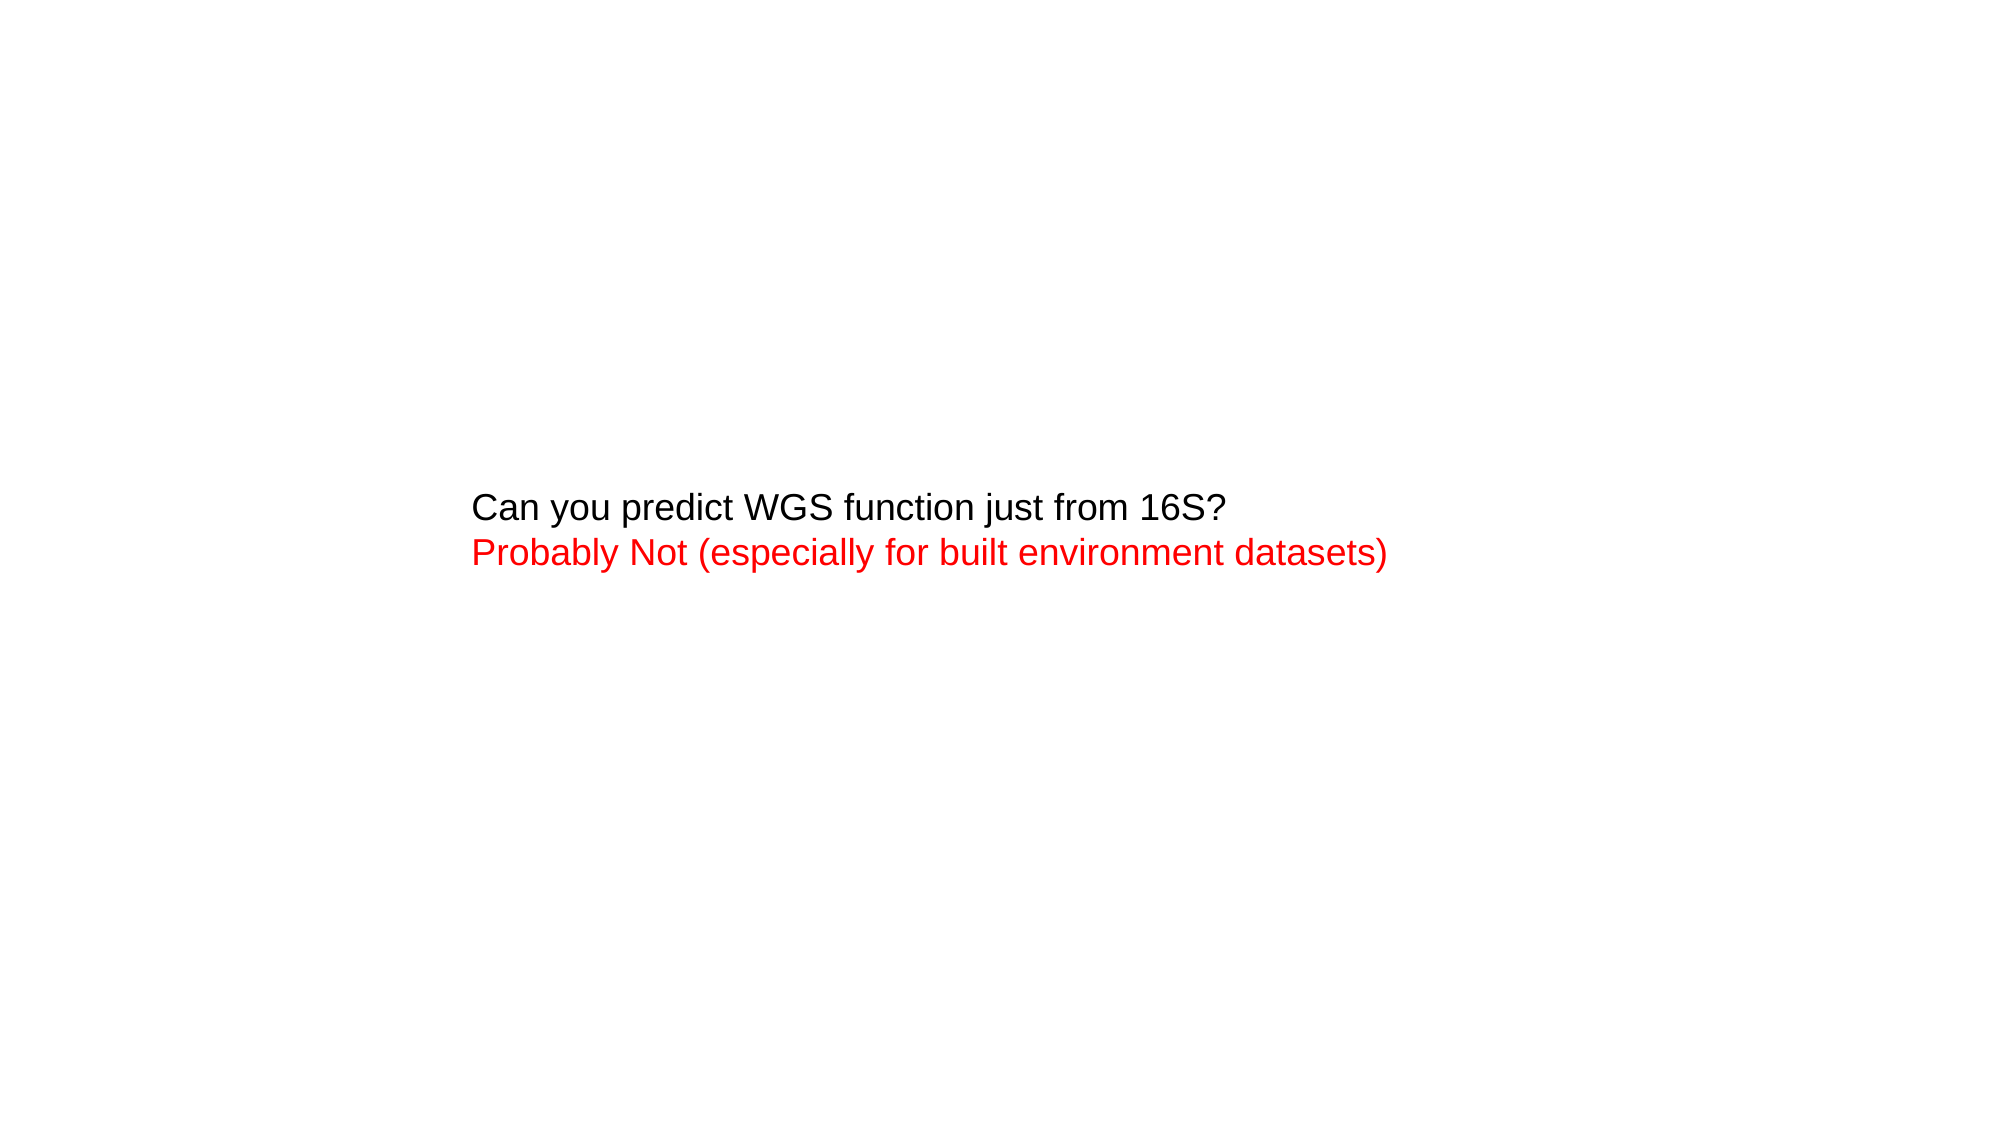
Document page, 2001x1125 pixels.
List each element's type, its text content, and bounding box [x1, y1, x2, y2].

text_box Can you predict WGS function just from 16S? Probably Not (especially for built environment datasets) [456, 475, 1404, 581]
